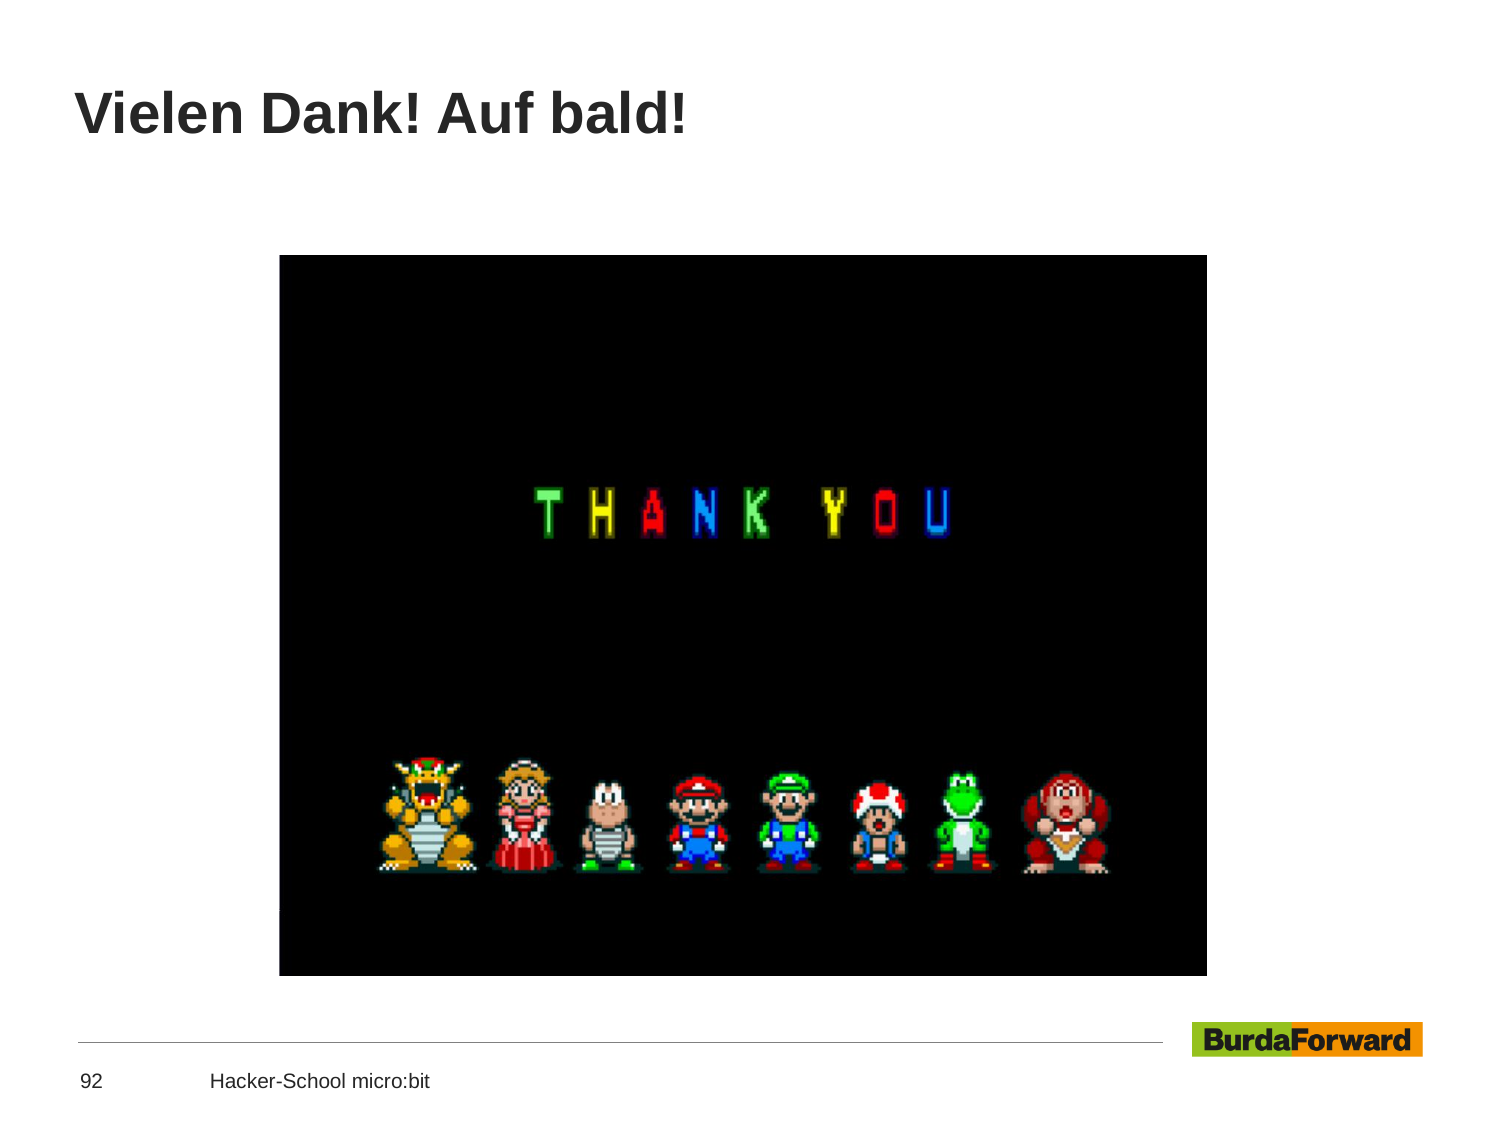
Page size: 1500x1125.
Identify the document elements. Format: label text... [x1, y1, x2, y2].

footer Hacker-School micro:bit [194, 1049, 1105, 1110]
slide_number 92 [64, 1049, 160, 1110]
title Vielen Dank! Auf bald! [59, 75, 1423, 157]
picture [279, 254, 1207, 977]
picture [1192, 1022, 1423, 1057]
